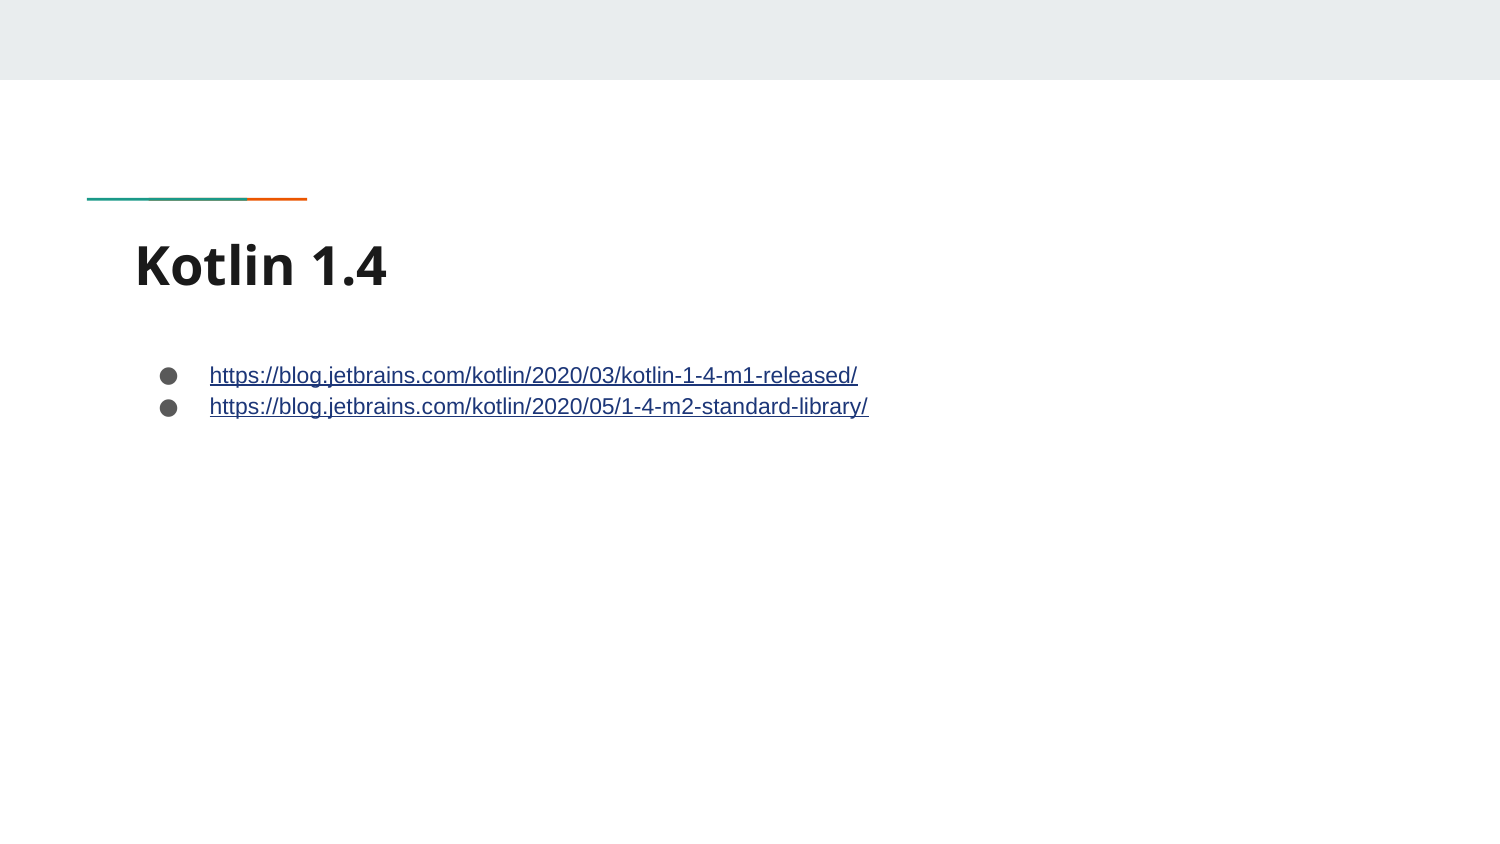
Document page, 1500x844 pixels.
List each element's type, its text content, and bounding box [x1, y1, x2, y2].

list https://blog.jetbrains.com/kotlin/2020/03/kotlin-1-4-m1-released/ https://blog.jetbrains.com/kotlin/2020/05/1-4-m2-standard-library/ [119, 341, 1381, 712]
title Kotlin 1.4 [119, 216, 1381, 305]
